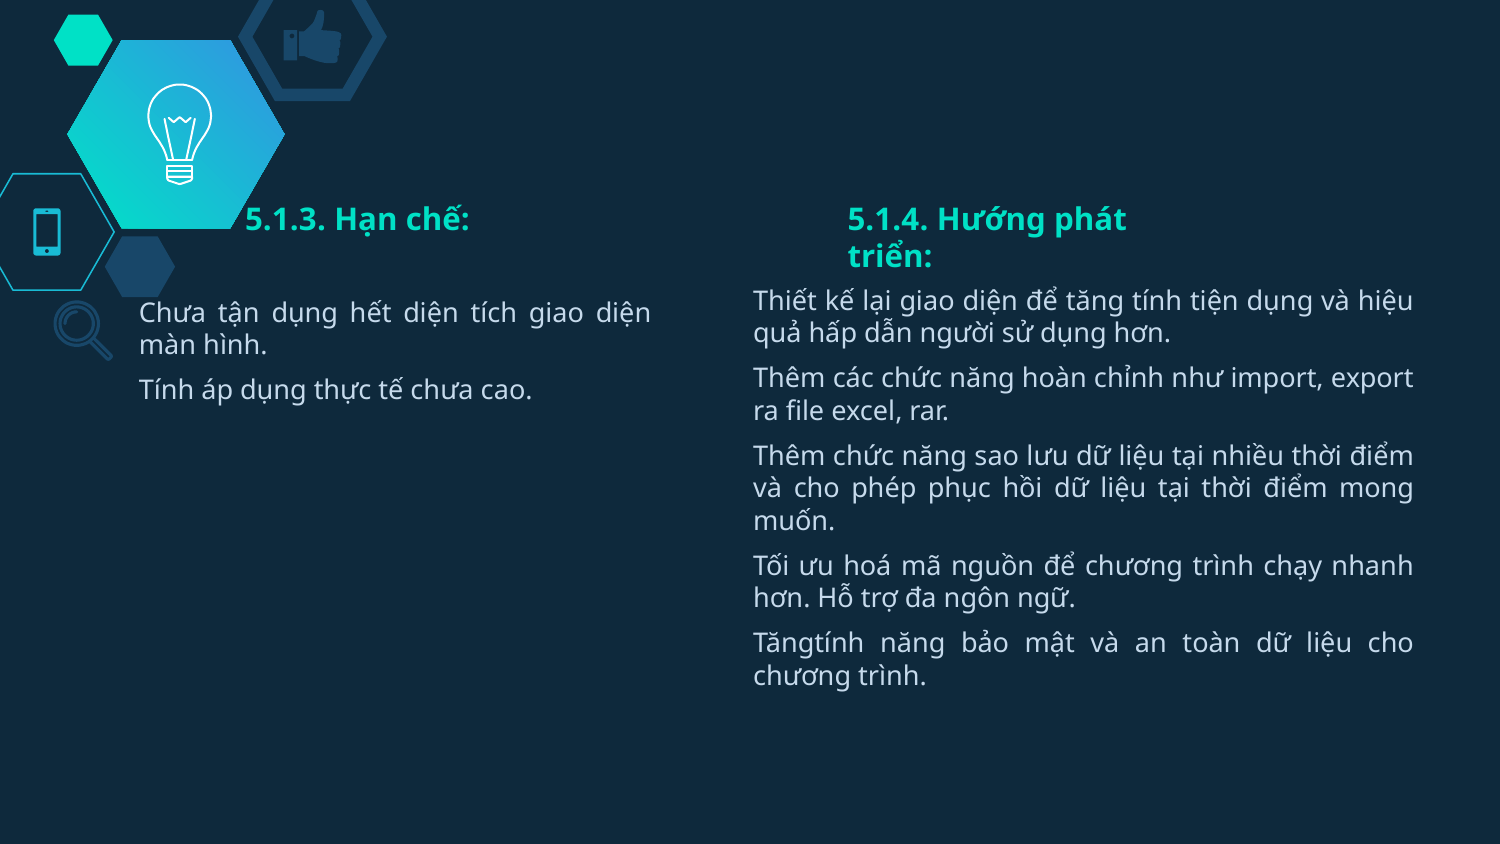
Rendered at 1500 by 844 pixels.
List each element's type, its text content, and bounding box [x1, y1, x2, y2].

text_box 5.1.4. Hướng phát triển: [832, 191, 1218, 268]
text_box Thiết kế lại giao diện để tăng tính tiện dụng và hiệu quả hấp dẫn người sử dụng hơn. Thêm các chức năng hoàn chỉnh như import, export ra file excel, rar. Thêm chức năng sao lưu dữ liệu tại nhiều thời điểm và cho phép phục hồi dữ liệu tại thời điểm mong muốn. Tối ưu hoá mã nguồn để chương trình chạy nhanh hơn. Hỗ trợ đa ngôn ngữ. Tăngtính năng bảo mật và an toàn dữ liệu cho chương trình. [738, 268, 1429, 748]
text_box Chưa tận dụng hết diện tích giao diện màn hình. Tính áp dụng thực tế chưa cao. [123, 280, 667, 447]
text_box 5.1.3. Hạn chế: [230, 191, 690, 244]
